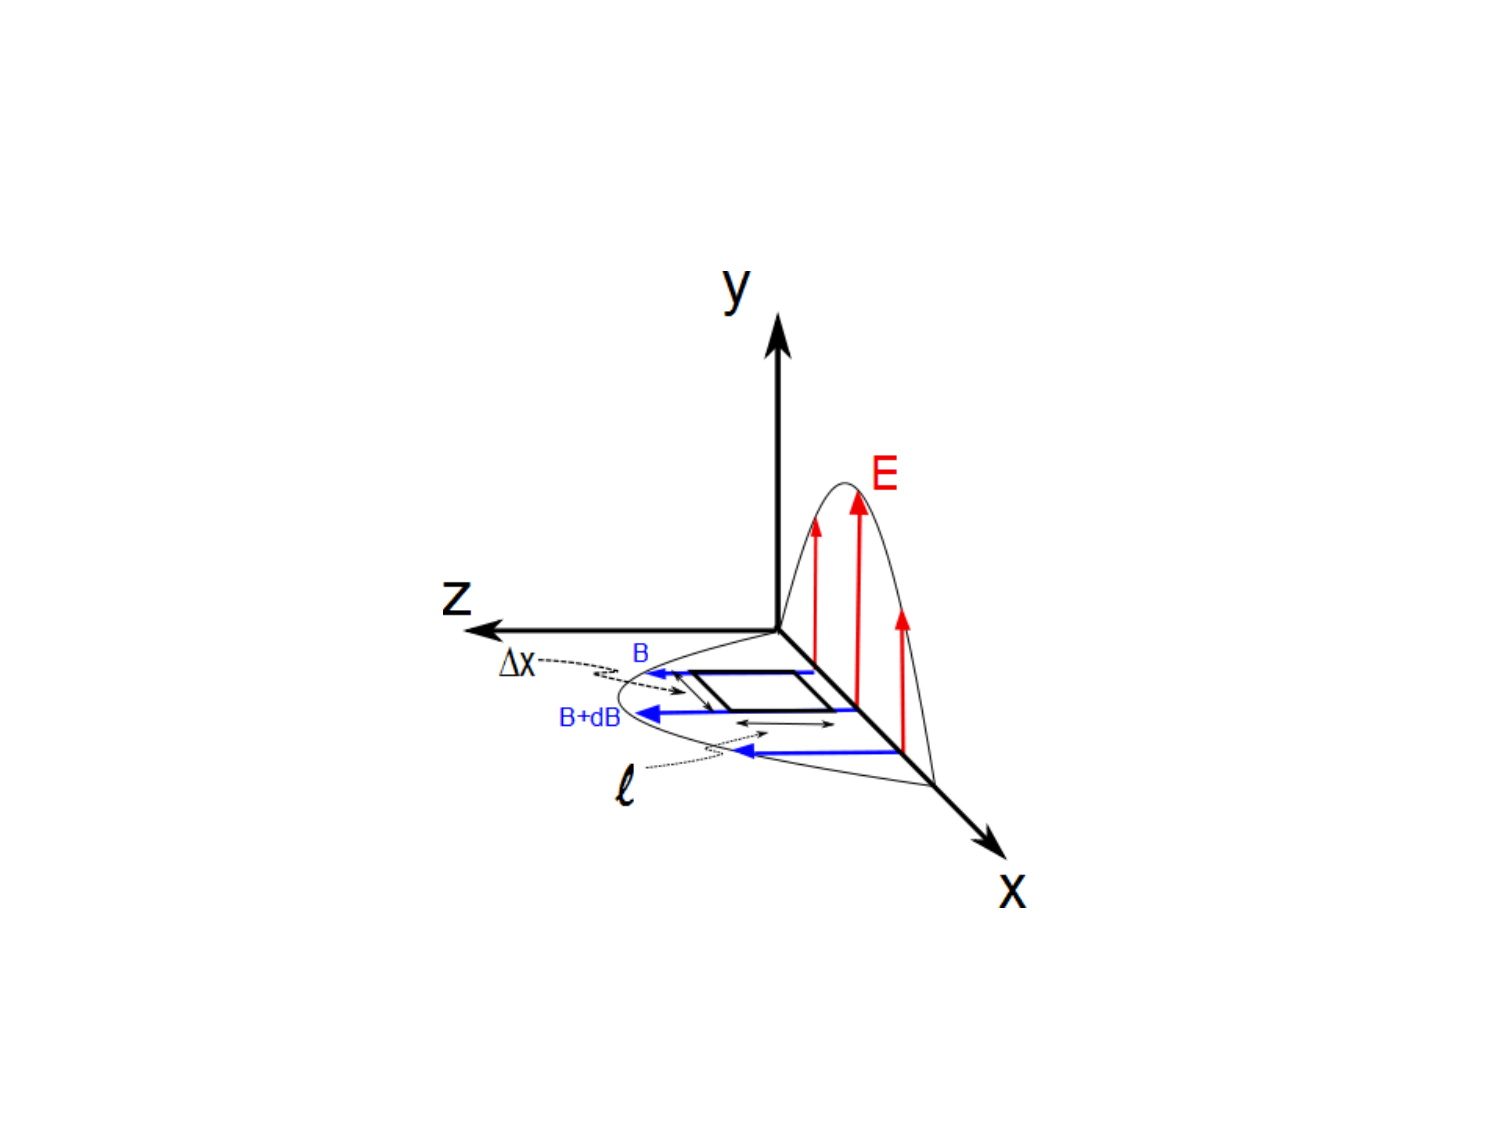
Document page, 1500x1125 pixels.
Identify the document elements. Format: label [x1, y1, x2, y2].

picture [443, 271, 1030, 909]
